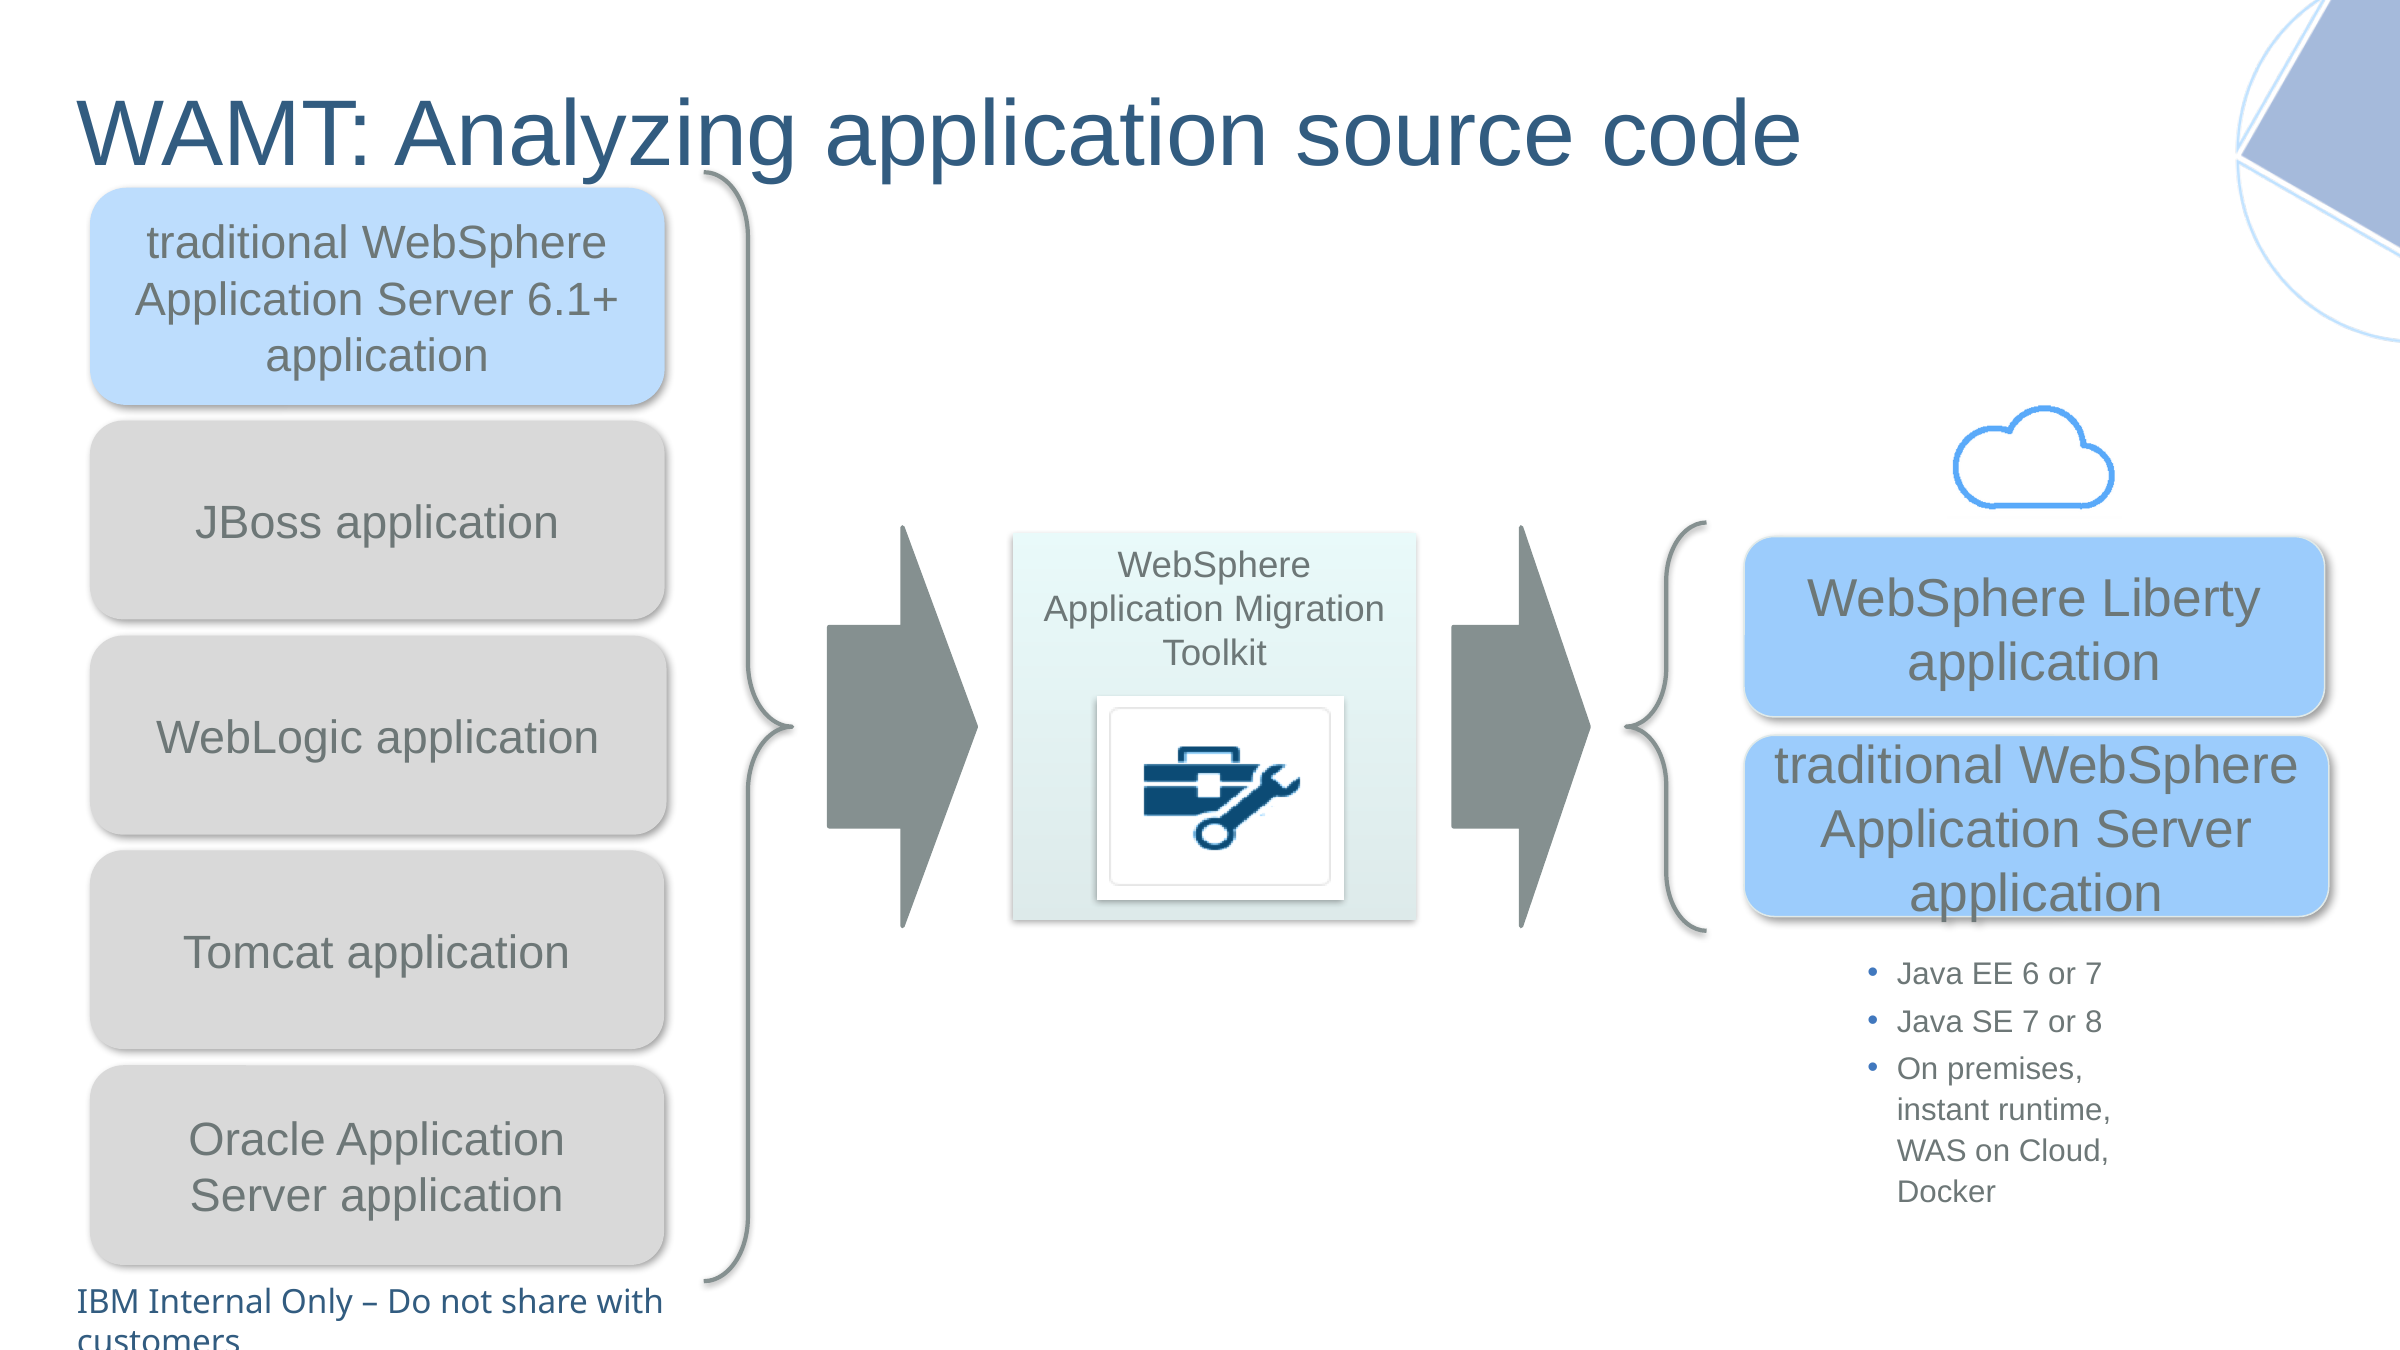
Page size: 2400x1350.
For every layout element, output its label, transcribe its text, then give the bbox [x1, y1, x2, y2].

text_box [1451, 525, 1591, 929]
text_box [89, 187, 667, 1266]
text_box [1623, 520, 1707, 933]
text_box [1012, 533, 1417, 920]
text_box Java EE 6 or 7 Java SE 7 or 8 On premises, instant runtime, WAS on Cloud, Docker [1867, 949, 2153, 1226]
picture [1947, 391, 2122, 519]
text_box [826, 525, 978, 929]
text_box [703, 170, 795, 1284]
title WAMT: Analyzing application source code [76, 11, 2220, 185]
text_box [1743, 536, 2329, 917]
